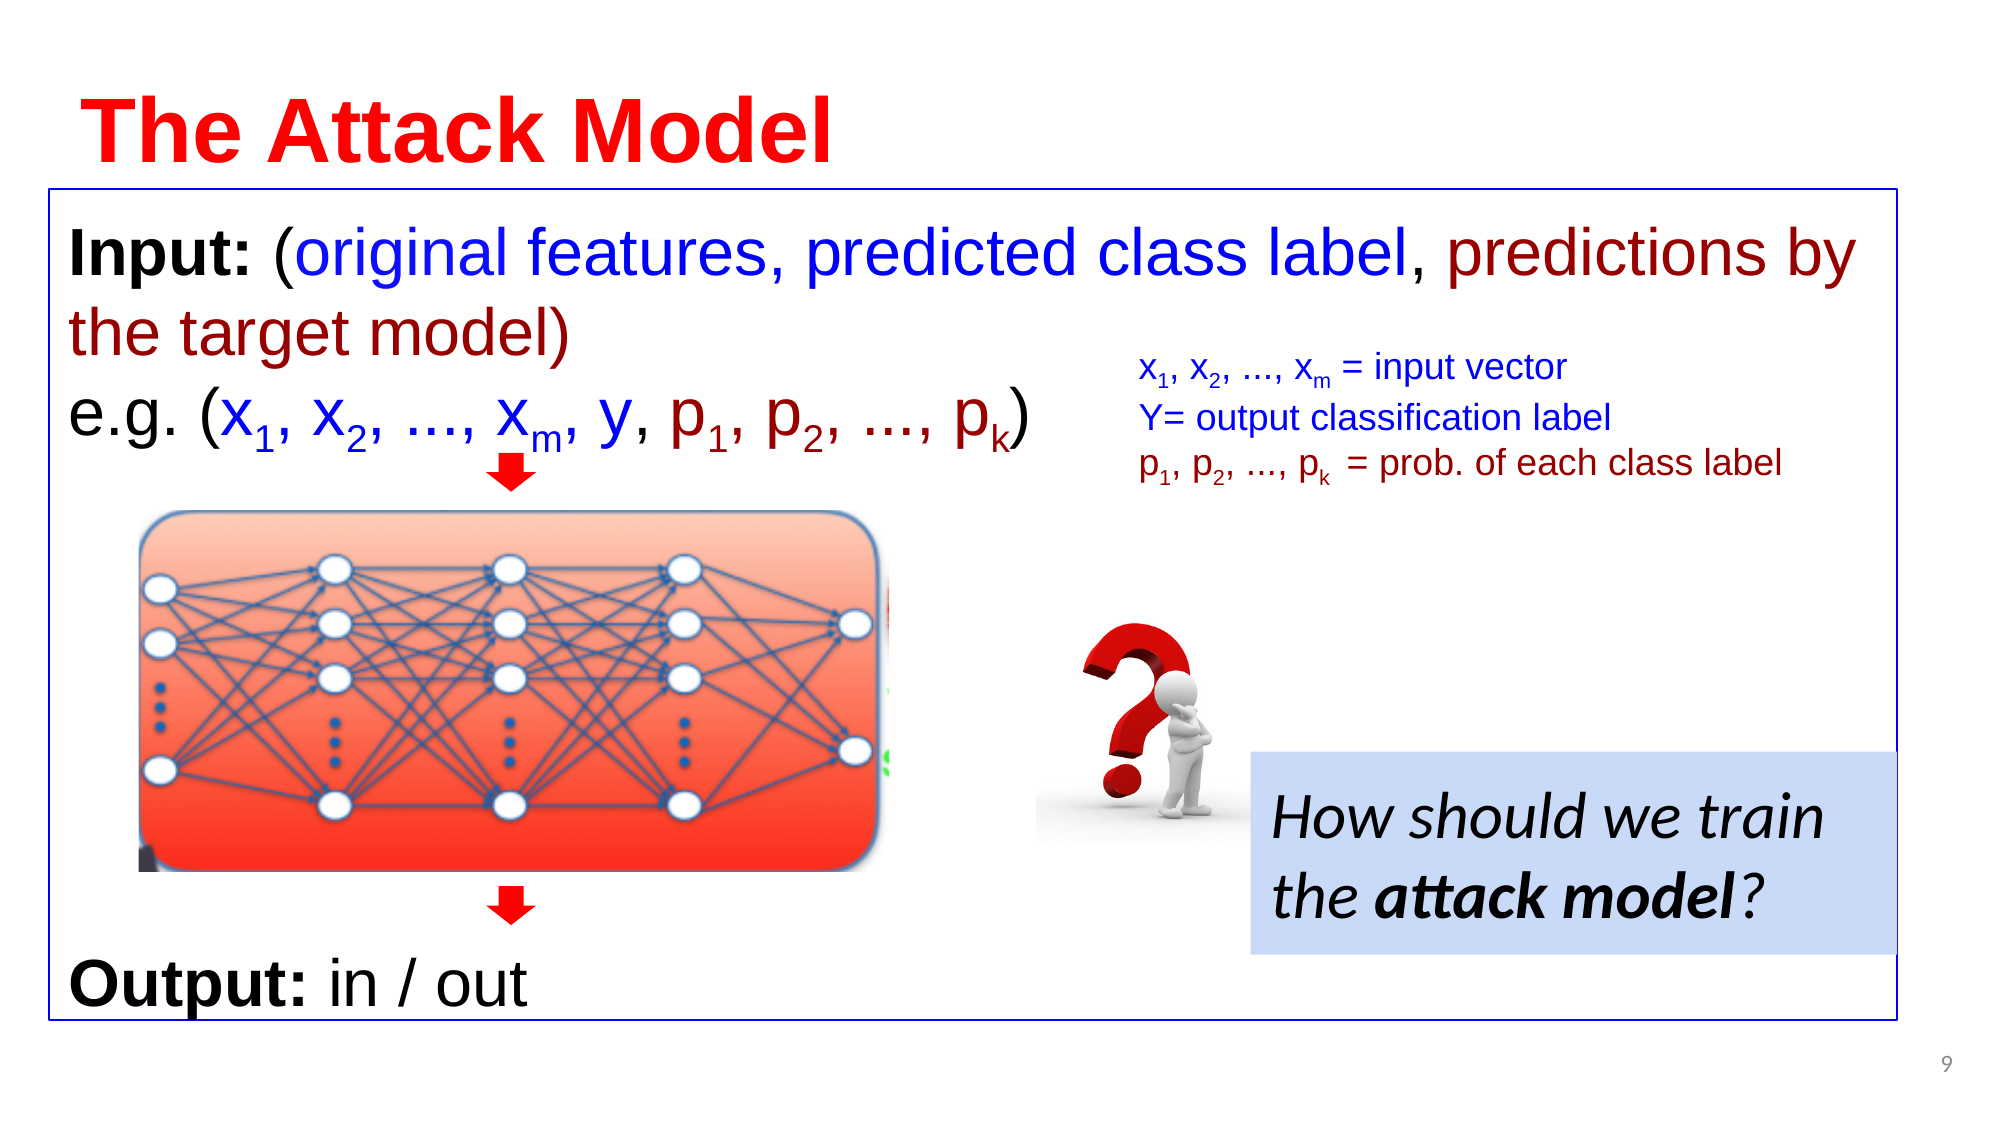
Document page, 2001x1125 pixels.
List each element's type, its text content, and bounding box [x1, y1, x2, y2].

list Input: (original features, predicted class label, predictions by the target model) e.g. (x1, x2, ..., xm, y, p1, p2, ..., pk) Output: in / out [48, 189, 1898, 1020]
text_box x1, x2, ..., xm = input vector Y= output classification label p1, p2, ..., pk = prob. of each class label [1123, 334, 1798, 497]
slide_number 9 [1853, 1019, 1974, 1106]
title The Attack Model [60, 63, 1925, 190]
text_box [486, 452, 537, 492]
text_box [1036, 610, 1898, 955]
text_box [486, 886, 537, 926]
picture [138, 510, 890, 872]
